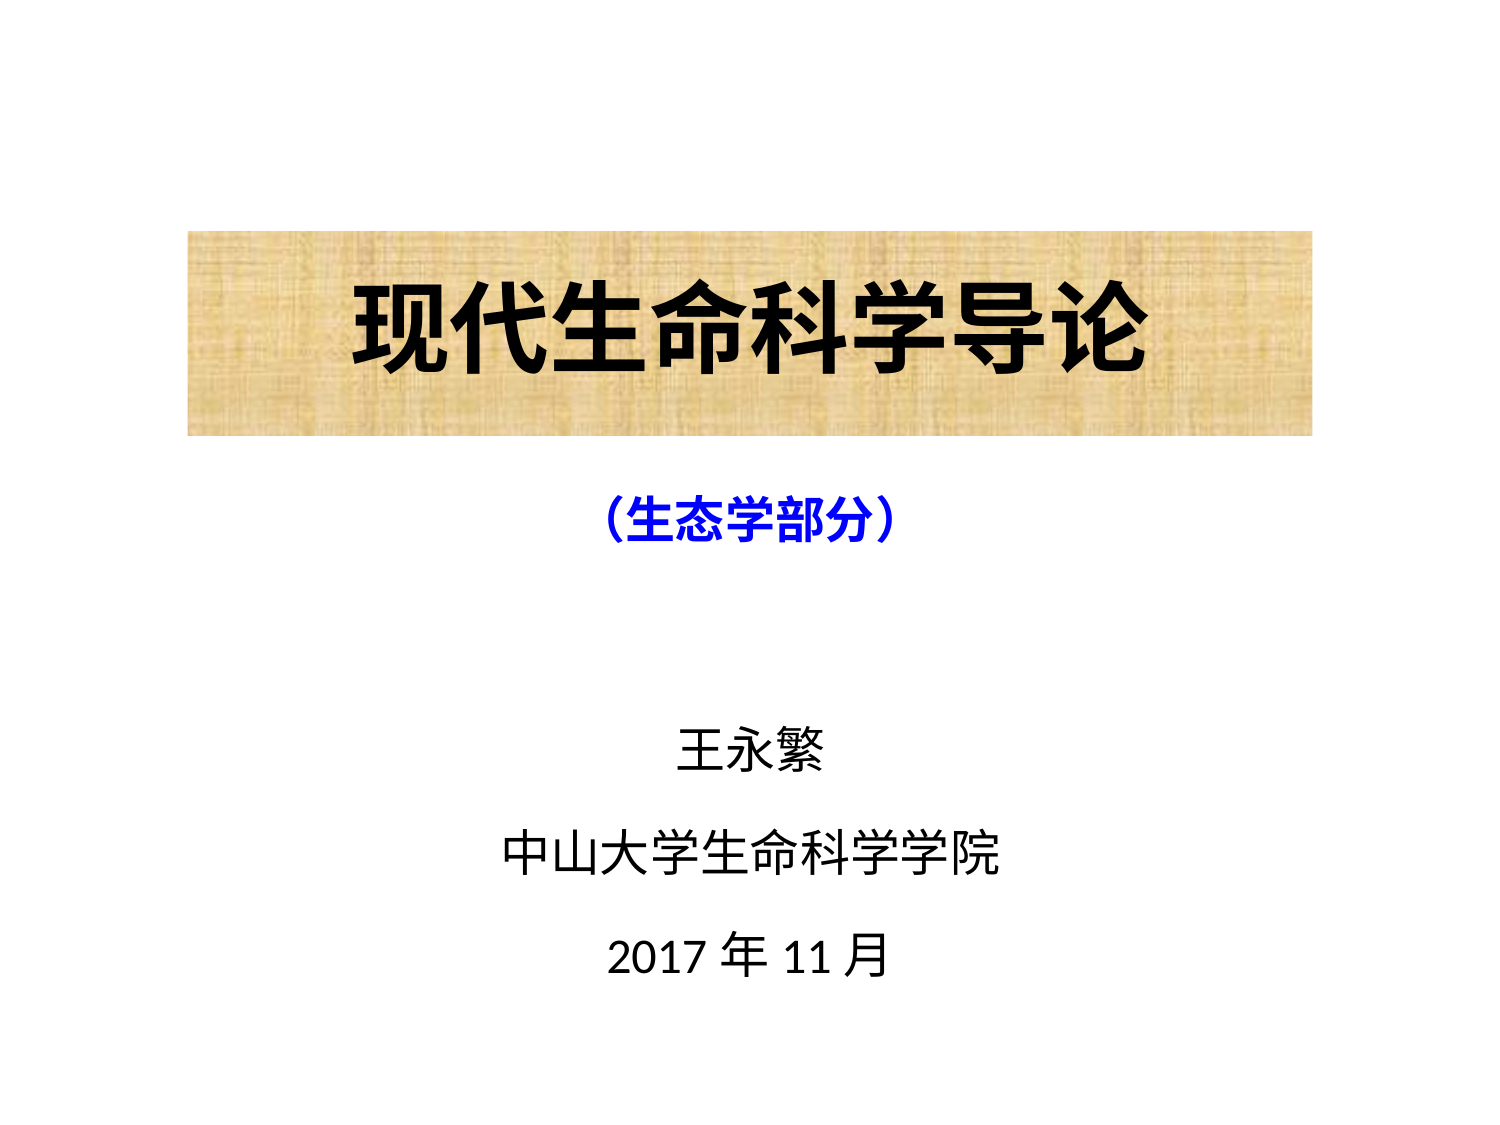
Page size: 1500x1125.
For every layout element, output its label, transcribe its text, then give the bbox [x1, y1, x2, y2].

subtitle （生态学部分） 王永繁 中山大学生命科学学院 2017年11月 [187, 387, 1313, 1055]
title 现代生命科学导论 [187, 231, 1313, 387]
